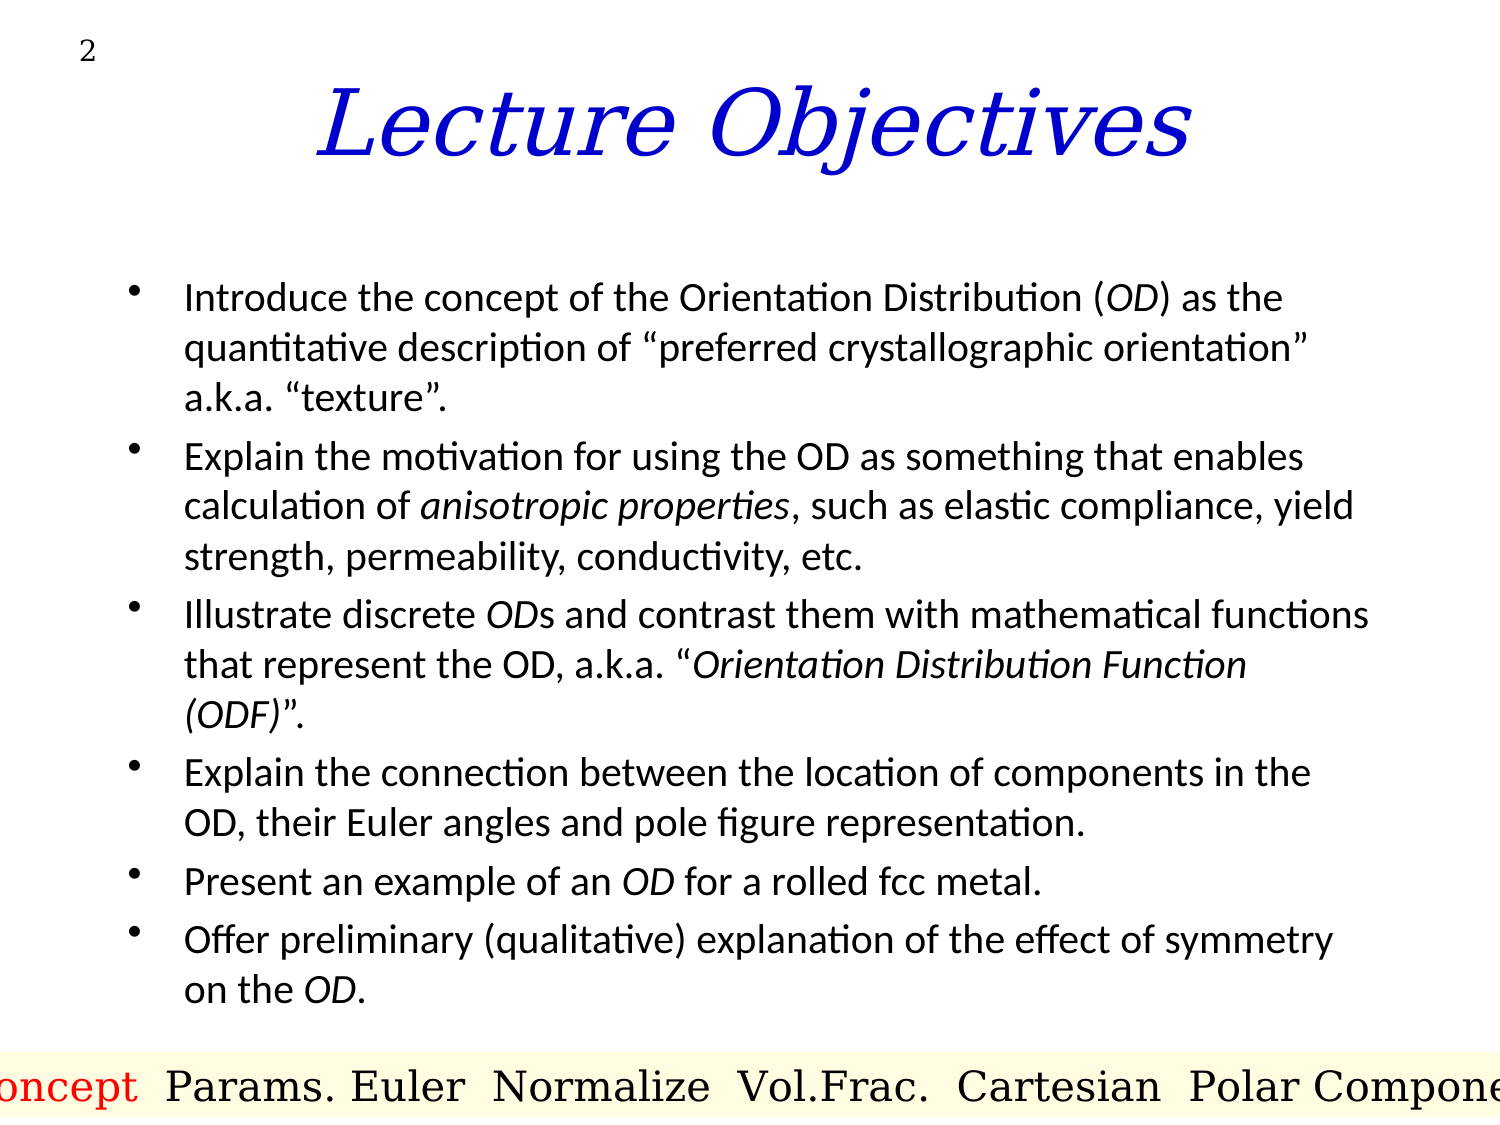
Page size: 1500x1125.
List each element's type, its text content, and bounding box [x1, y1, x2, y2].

list Introduce the concept of the Orientation Distribution (OD) as the quantitative description of “preferred crystallographic orientation” a.k.a. “texture”. Explain the motivation for using the OD as something that enables calculation of anisotropic properties, such as elastic compliance, yield strength, permeability, conductivity, etc. Illustrate discrete ODs and contrast them with mathematical functions that represent the OD, a.k.a. “Orientation Distribution Function (ODF)”. Explain the connection between the location of components in the OD, their Euler angles and pole figure representation. Present an example of an OD for a rolled fcc metal. Offer preliminary (qualitative) explanation of the effect of symmetry on the OD. [112, 262, 1388, 1038]
slide_number 2 [0, 24, 112, 101]
text_box Concept Params. Euler Normalize Vol.Frac. Cartesian Polar Components [0, 1052, 1500, 1117]
title Lecture Objectives [112, 24, 1388, 213]
